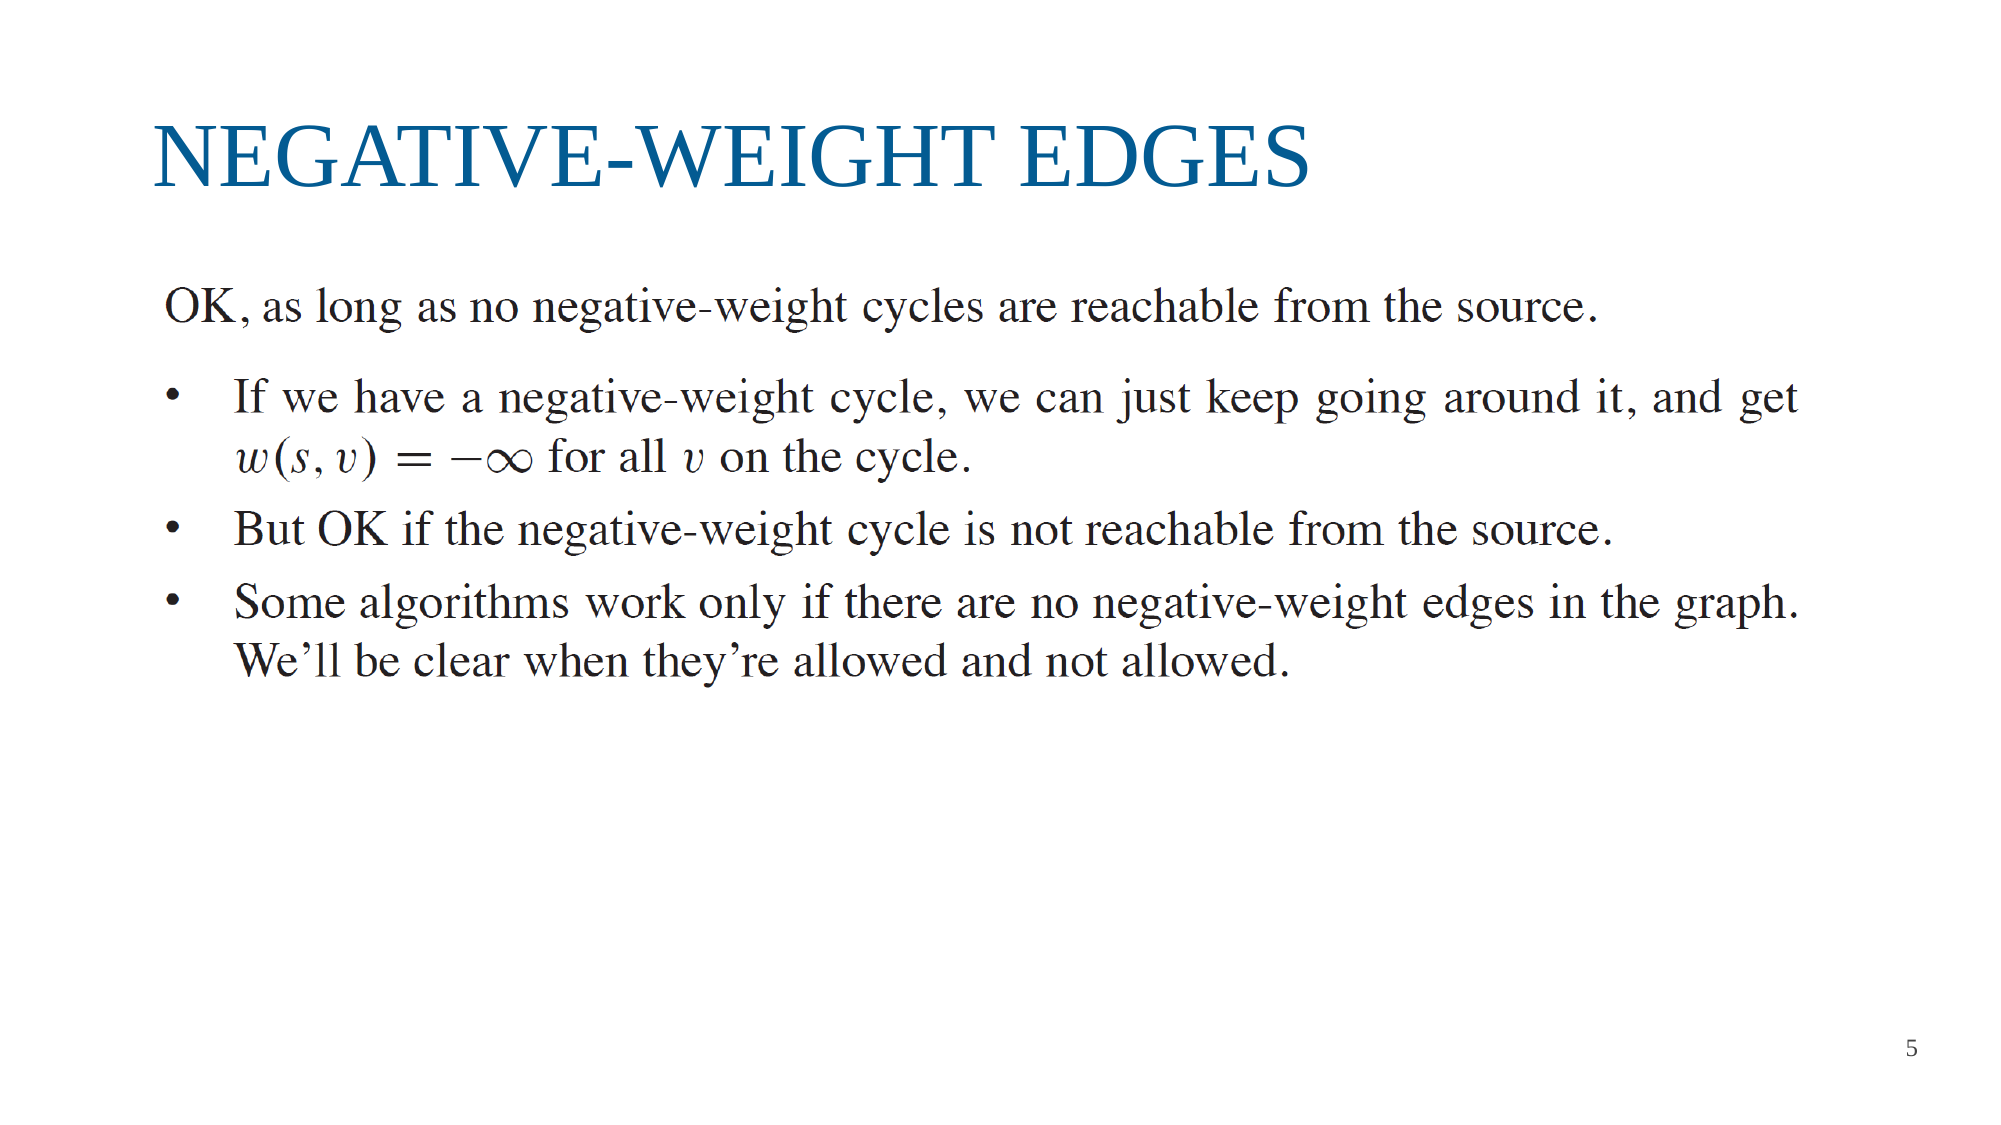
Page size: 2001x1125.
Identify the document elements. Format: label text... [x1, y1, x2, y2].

title NEGATIVE-WEIGHT EDGES [137, 48, 1863, 266]
slide_number 5 [1483, 1016, 1934, 1077]
picture [154, 272, 1822, 702]
